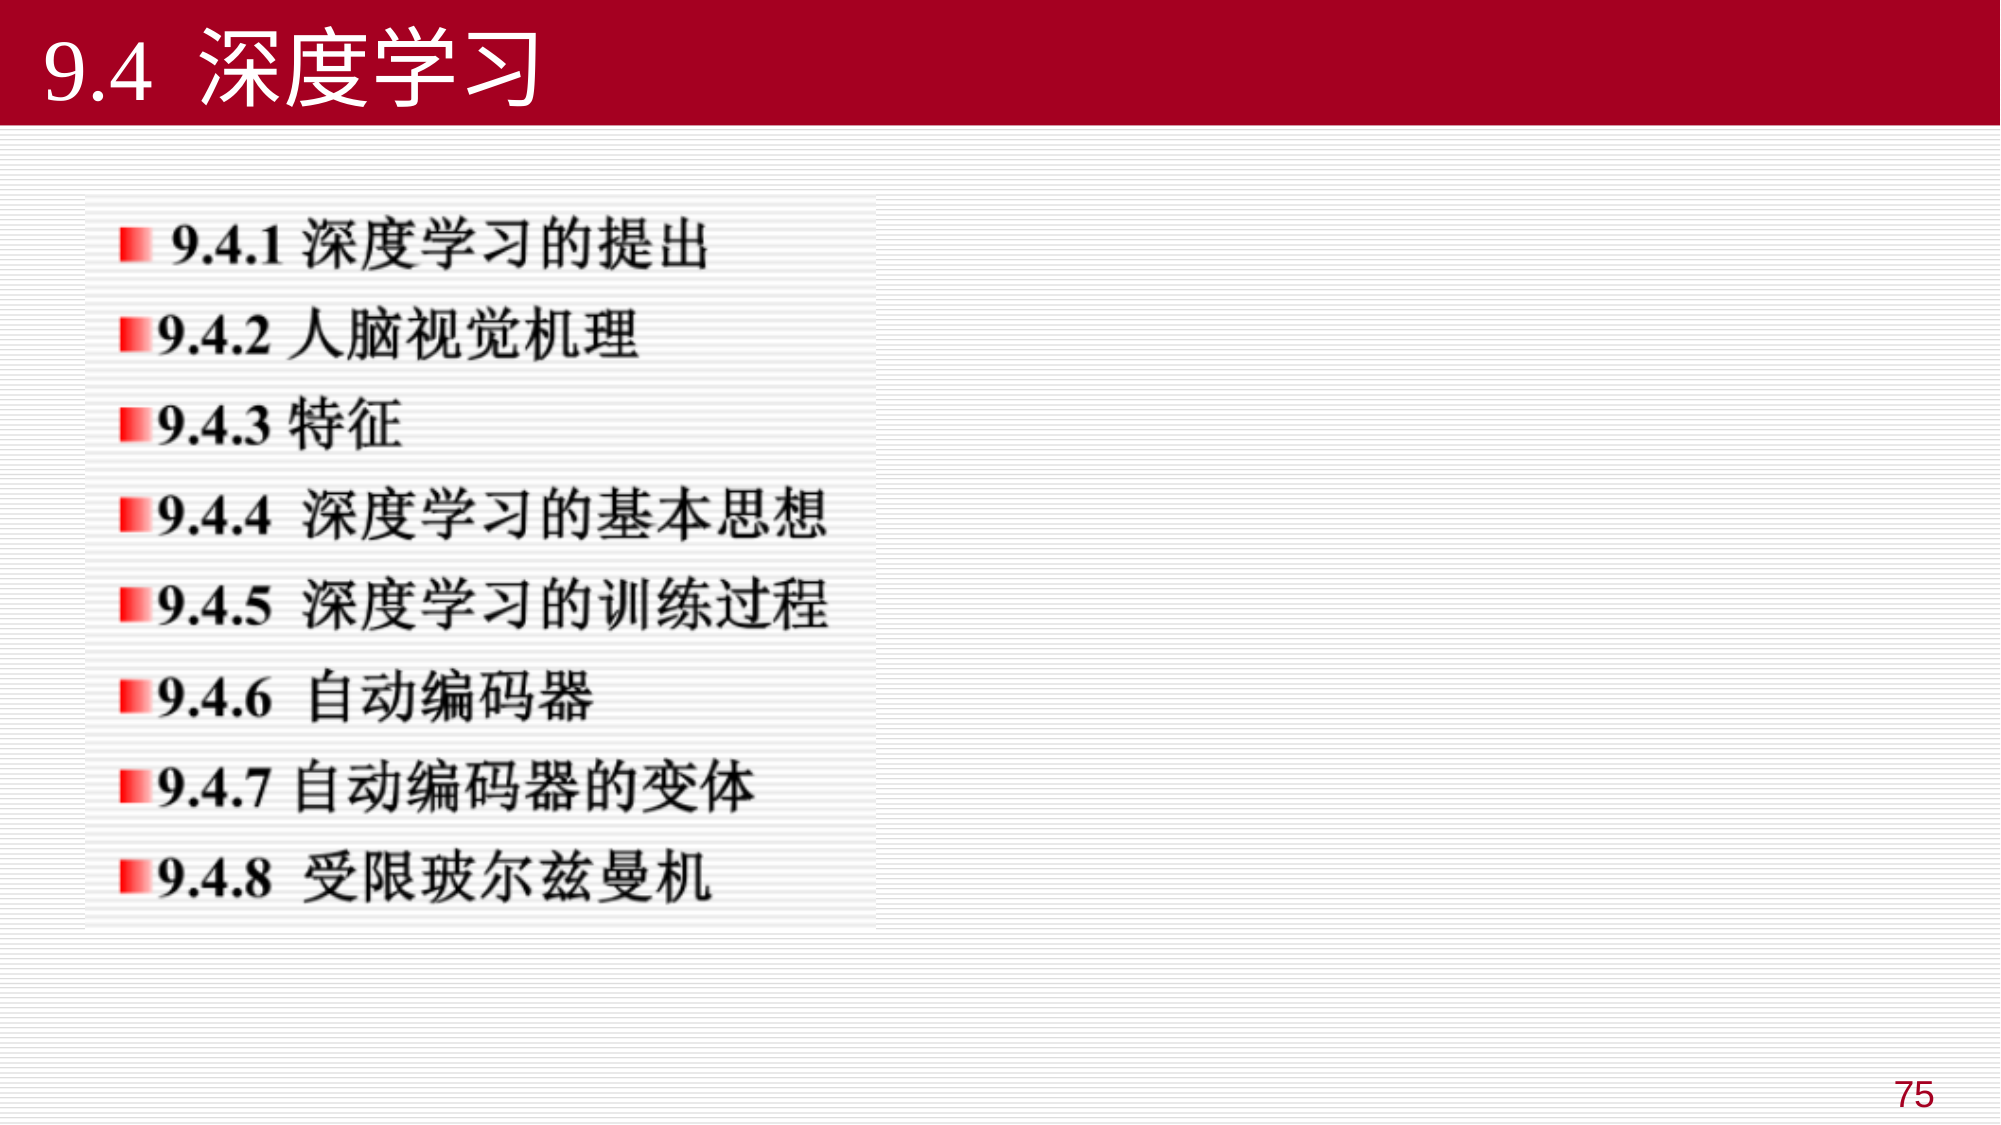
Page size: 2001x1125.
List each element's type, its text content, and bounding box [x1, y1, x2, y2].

text_box 9.4 深度学习 [0, 0, 2000, 126]
slide_number 75 [1516, 1062, 1950, 1122]
picture [0, 0, 2001, 1125]
